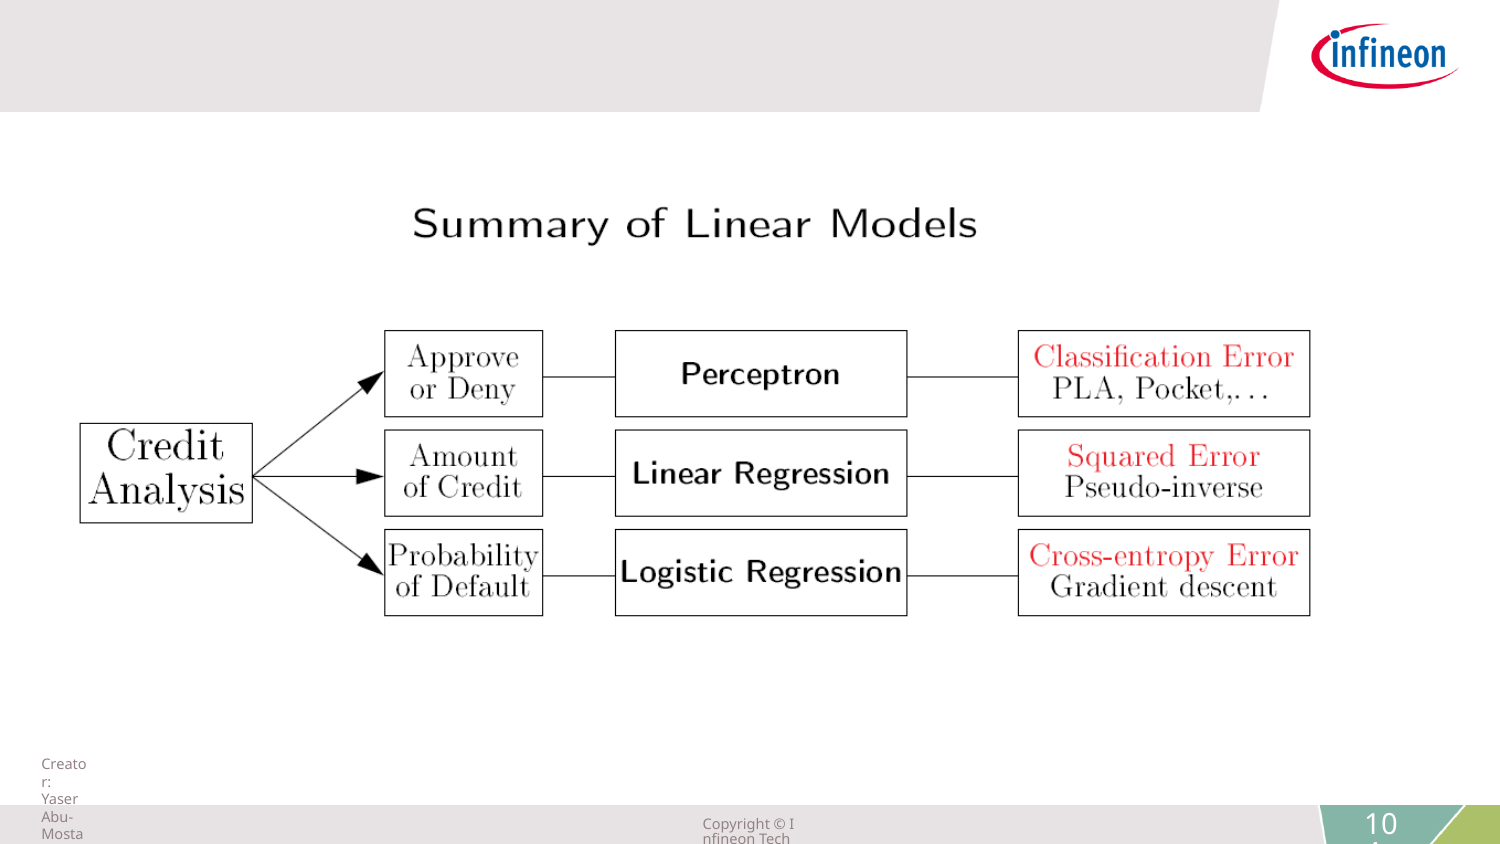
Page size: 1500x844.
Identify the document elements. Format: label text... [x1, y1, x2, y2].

footer Copyright © Infineon Technologies AG 2018. All rights reserved. [702, 806, 798, 844]
picture [0, 0, 1500, 112]
picture [0, 805, 1500, 844]
slide_number Creator: Yaser Abu-Mostafa - LFD Le ture 9 [41, 806, 89, 844]
picture [40, 161, 1359, 730]
slide_number 104 [1364, 806, 1412, 844]
